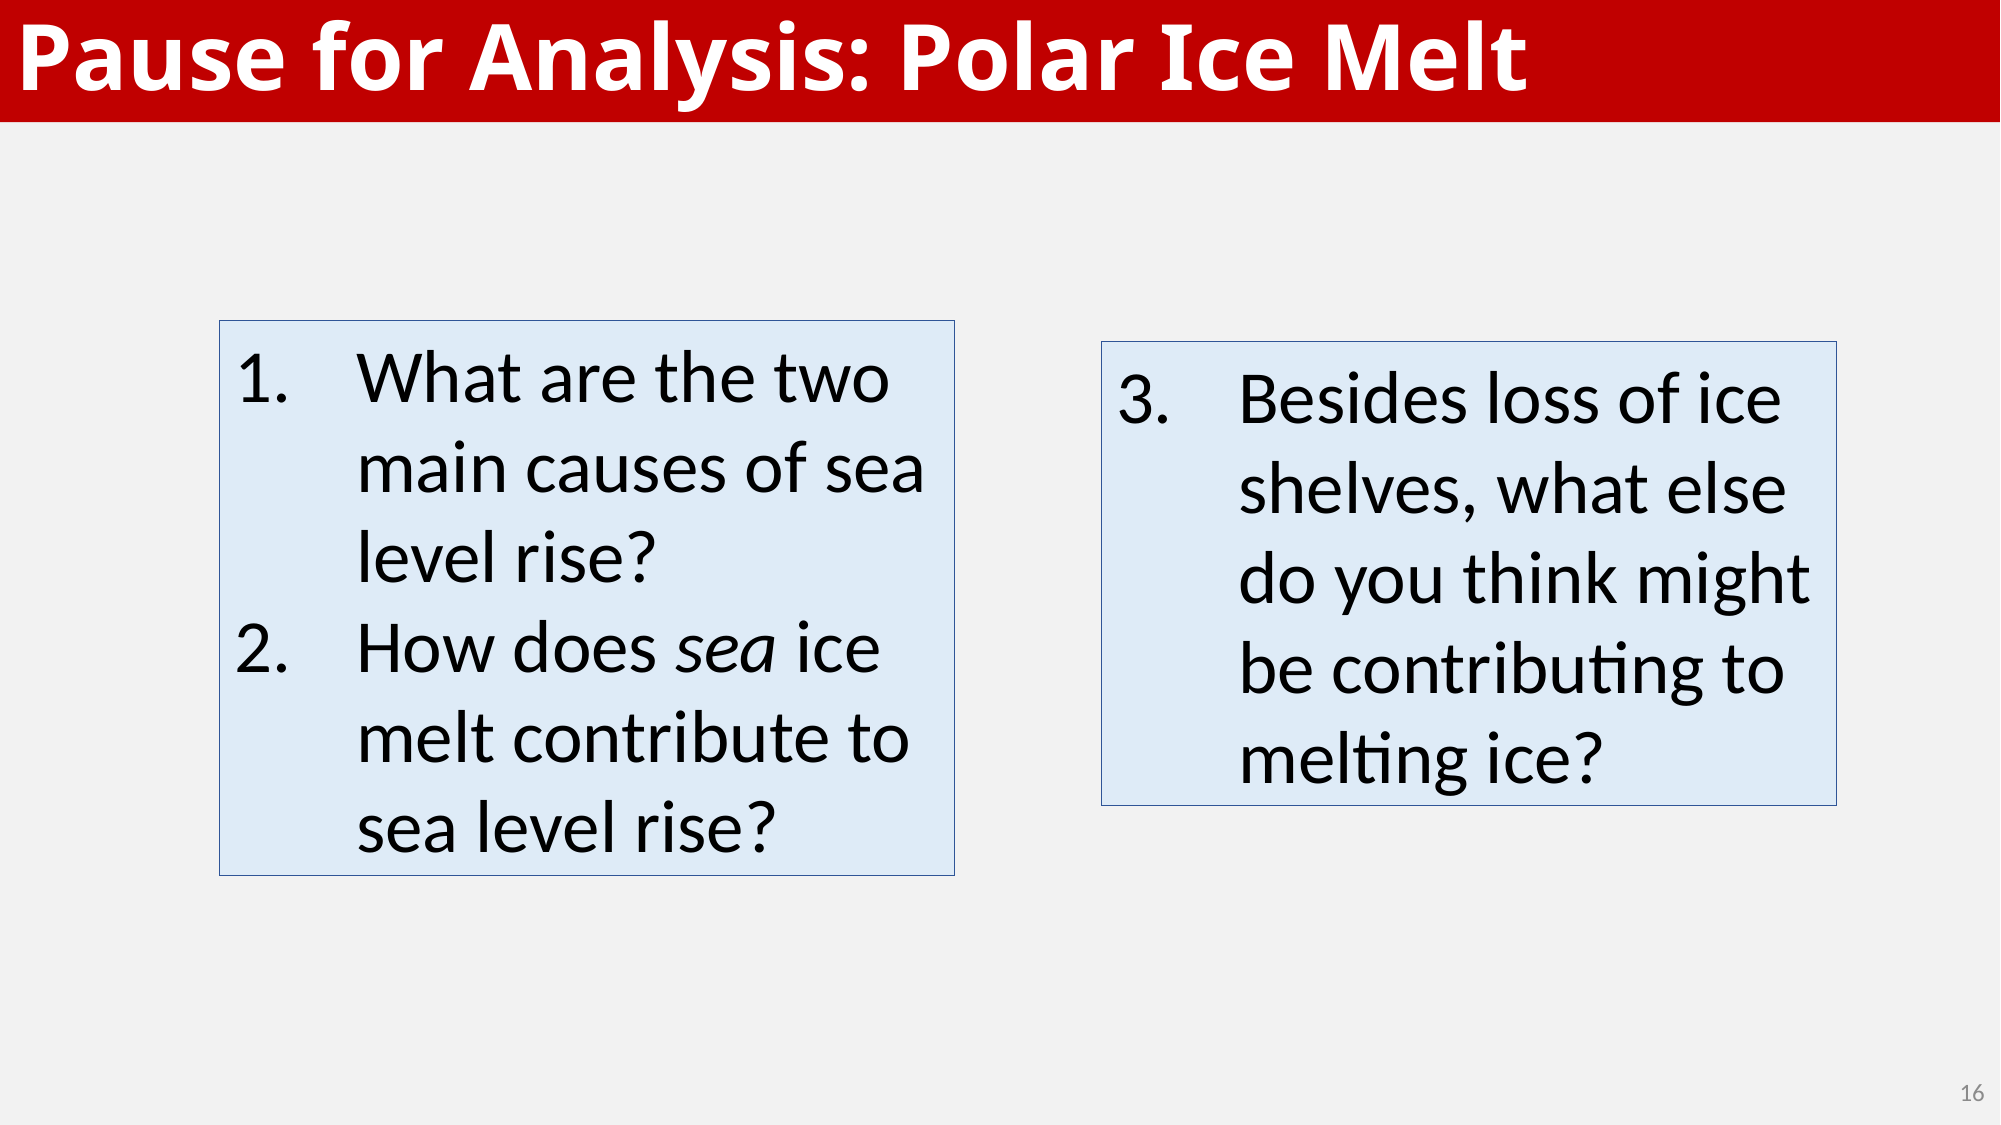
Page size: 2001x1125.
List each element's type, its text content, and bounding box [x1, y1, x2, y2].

slide_number 16 [1550, 1061, 2000, 1122]
text_box What are the two main causes of sea level rise? How does sea ice melt contribute to sea level rise? [219, 320, 955, 876]
text_box Besides loss of ice shelves, what else do you think might be contributing to melting ice? [1101, 341, 1837, 806]
title Pause for Analysis: Polar Ice Melt [0, 0, 2000, 123]
